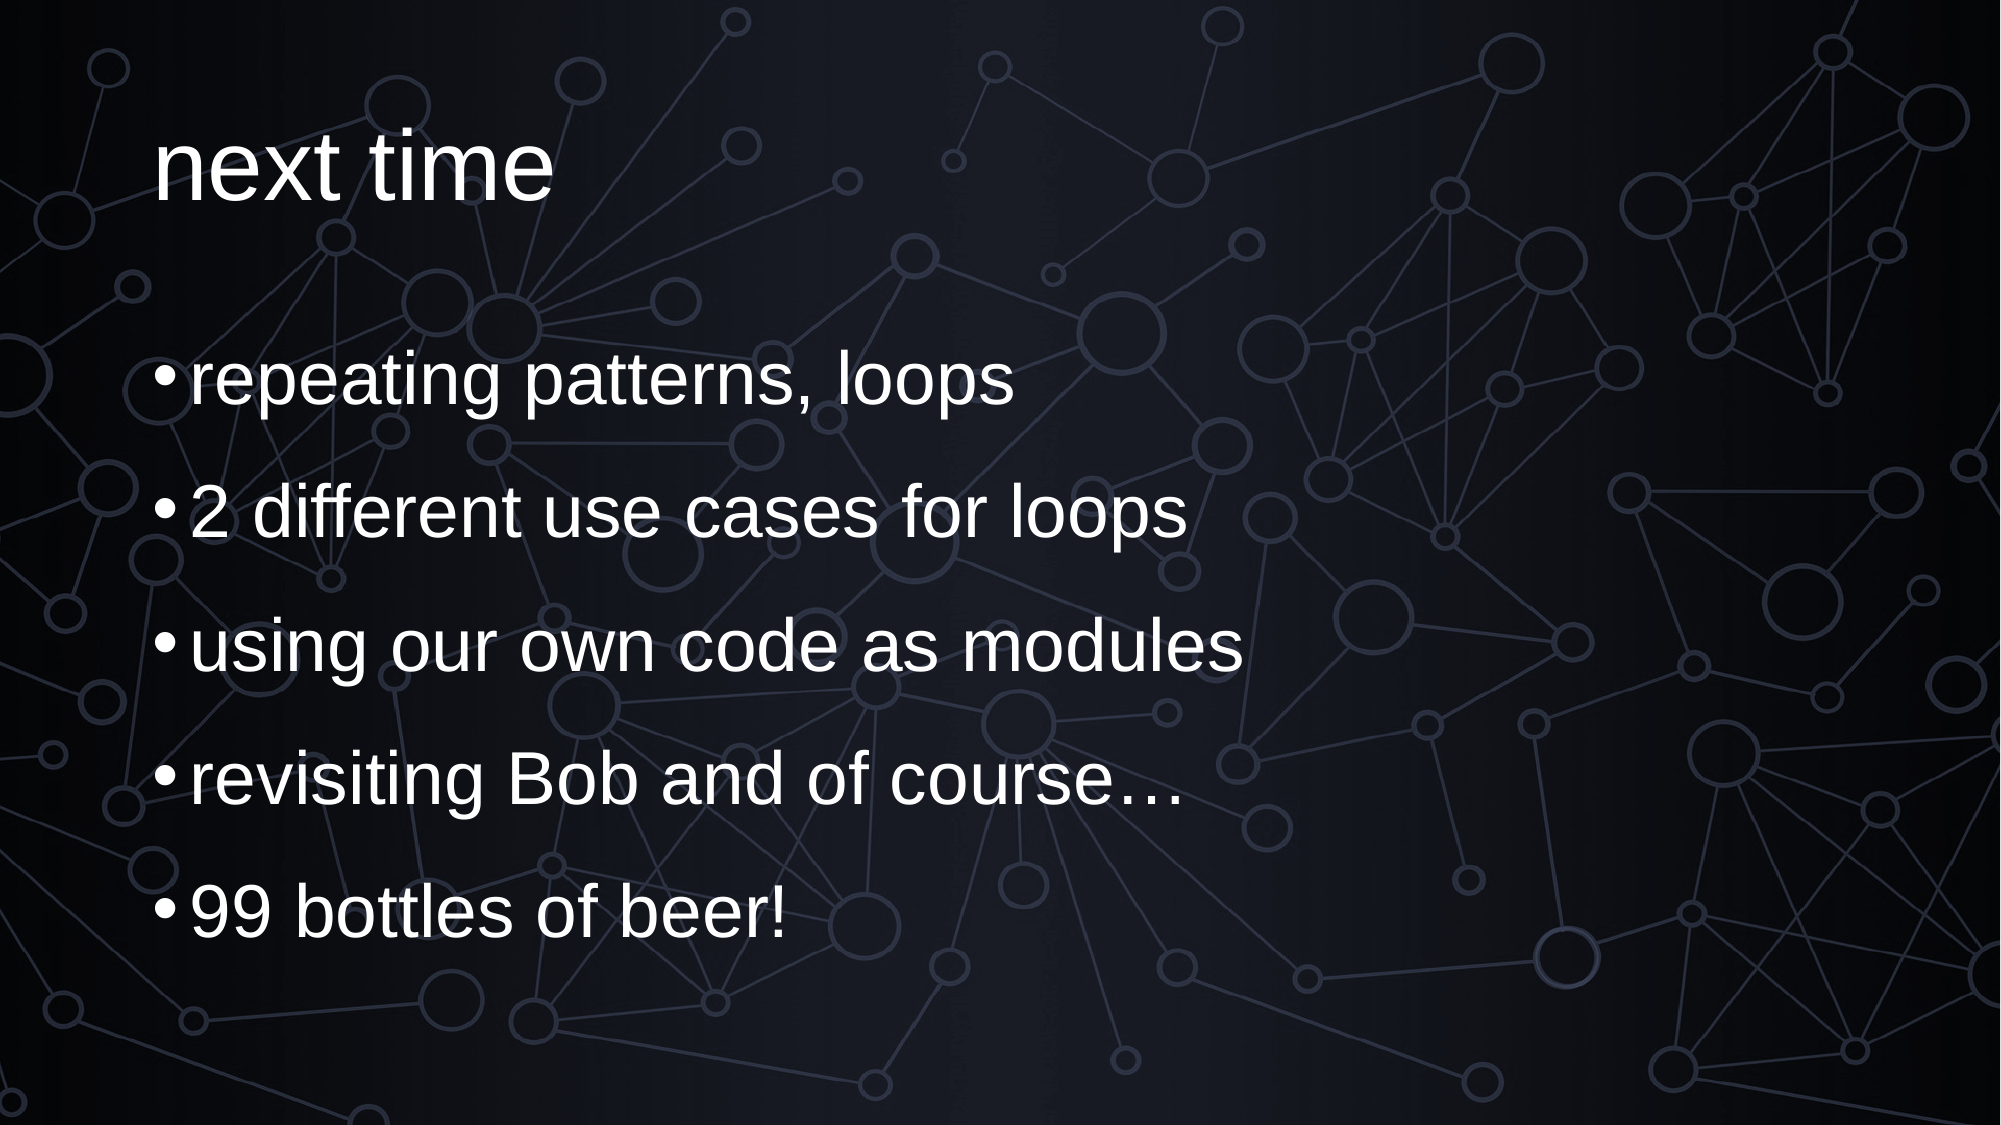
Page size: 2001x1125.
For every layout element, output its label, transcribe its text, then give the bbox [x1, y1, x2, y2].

list repeating patterns, loops 2 different use cases for loops using our own code as modules revisiting Bob and of course… 99 bottles of beer! [137, 299, 1863, 1014]
title next time [137, 59, 1863, 278]
